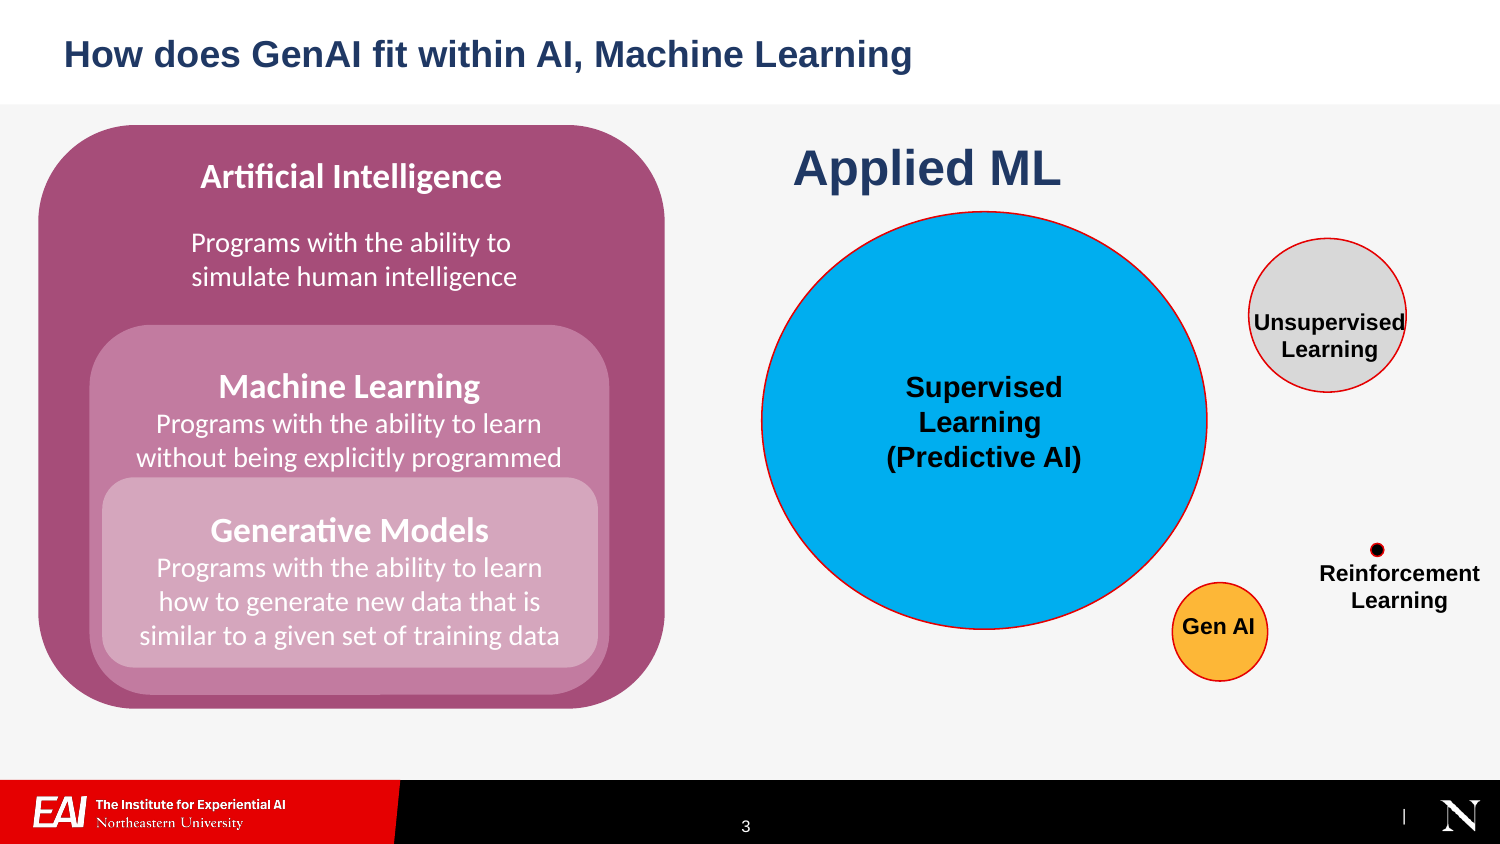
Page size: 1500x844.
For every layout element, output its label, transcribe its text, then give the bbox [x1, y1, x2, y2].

text_box Artificial Intelligence Programs with the ability to simulate human intelligence [38, 125, 665, 709]
text_box Machine Learning Programs with the ability to learn without being explicitly programmed [89, 324, 610, 695]
text_box Applied ML [777, 126, 1270, 211]
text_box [1095, 582, 1342, 682]
slide_number ‹#› [699, 803, 762, 844]
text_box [1206, 238, 1454, 393]
text_box Supervised Learning (Predictive AI) [761, 211, 1207, 630]
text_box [1276, 543, 1500, 630]
picture [1439, 794, 1481, 832]
text_box Generative Models Programs with the ability to learn how to generate new data that is similar to a given set of training data [102, 477, 598, 668]
picture [14, 785, 298, 841]
text_box How does GenAI fit within AI, Machine Learning [52, 29, 985, 103]
